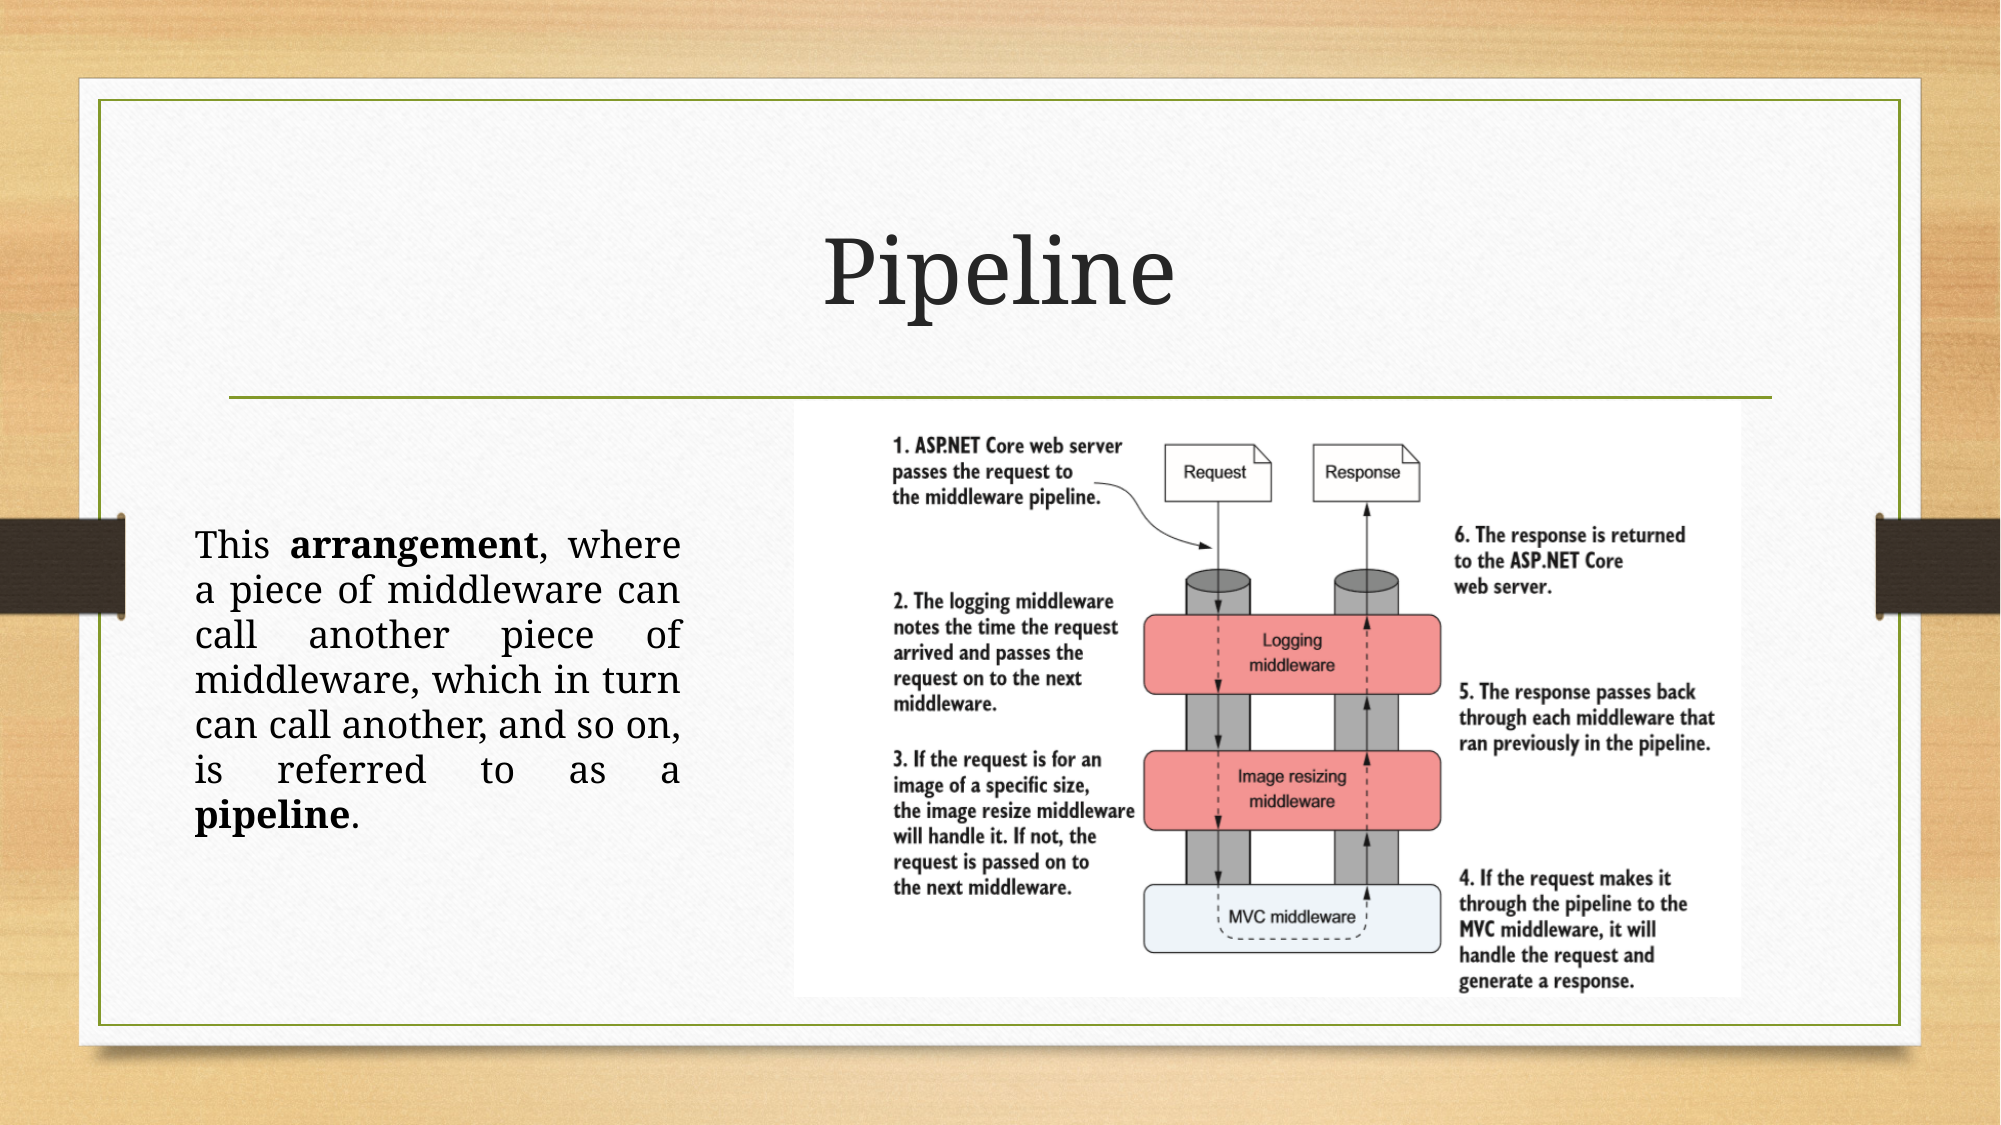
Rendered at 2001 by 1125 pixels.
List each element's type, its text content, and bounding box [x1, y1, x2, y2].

text_box This arrangement, where a piece of middleware can call another piece of middleware, which in turn can call another, and so on, is referred to as a pipeline. [179, 513, 697, 844]
title Pipeline [212, 161, 1788, 375]
picture [0, 0, 2001, 1125]
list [793, 401, 1742, 997]
